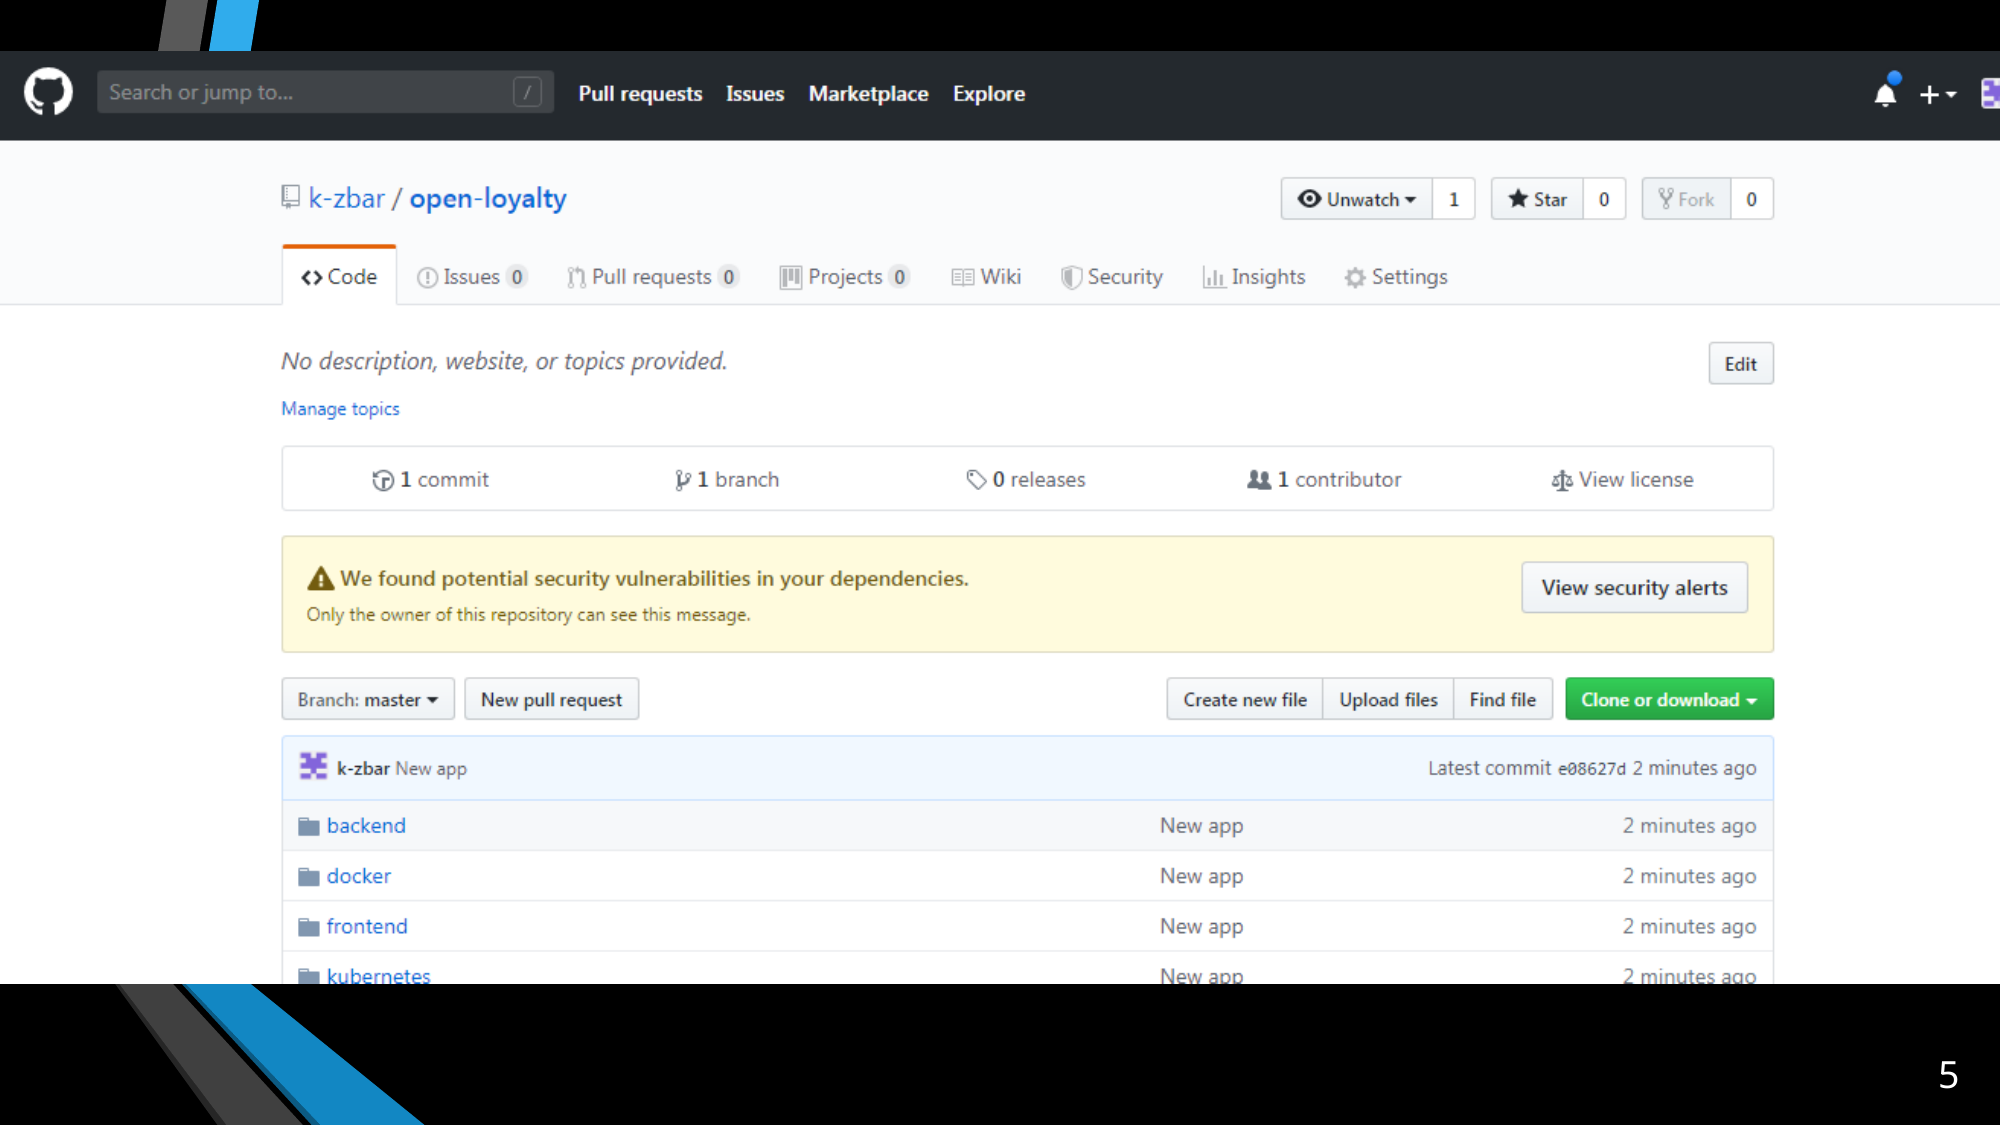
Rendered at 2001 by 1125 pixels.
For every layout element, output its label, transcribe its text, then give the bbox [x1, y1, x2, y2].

text_box 5 [1923, 1043, 1989, 1103]
picture [0, 51, 2000, 984]
